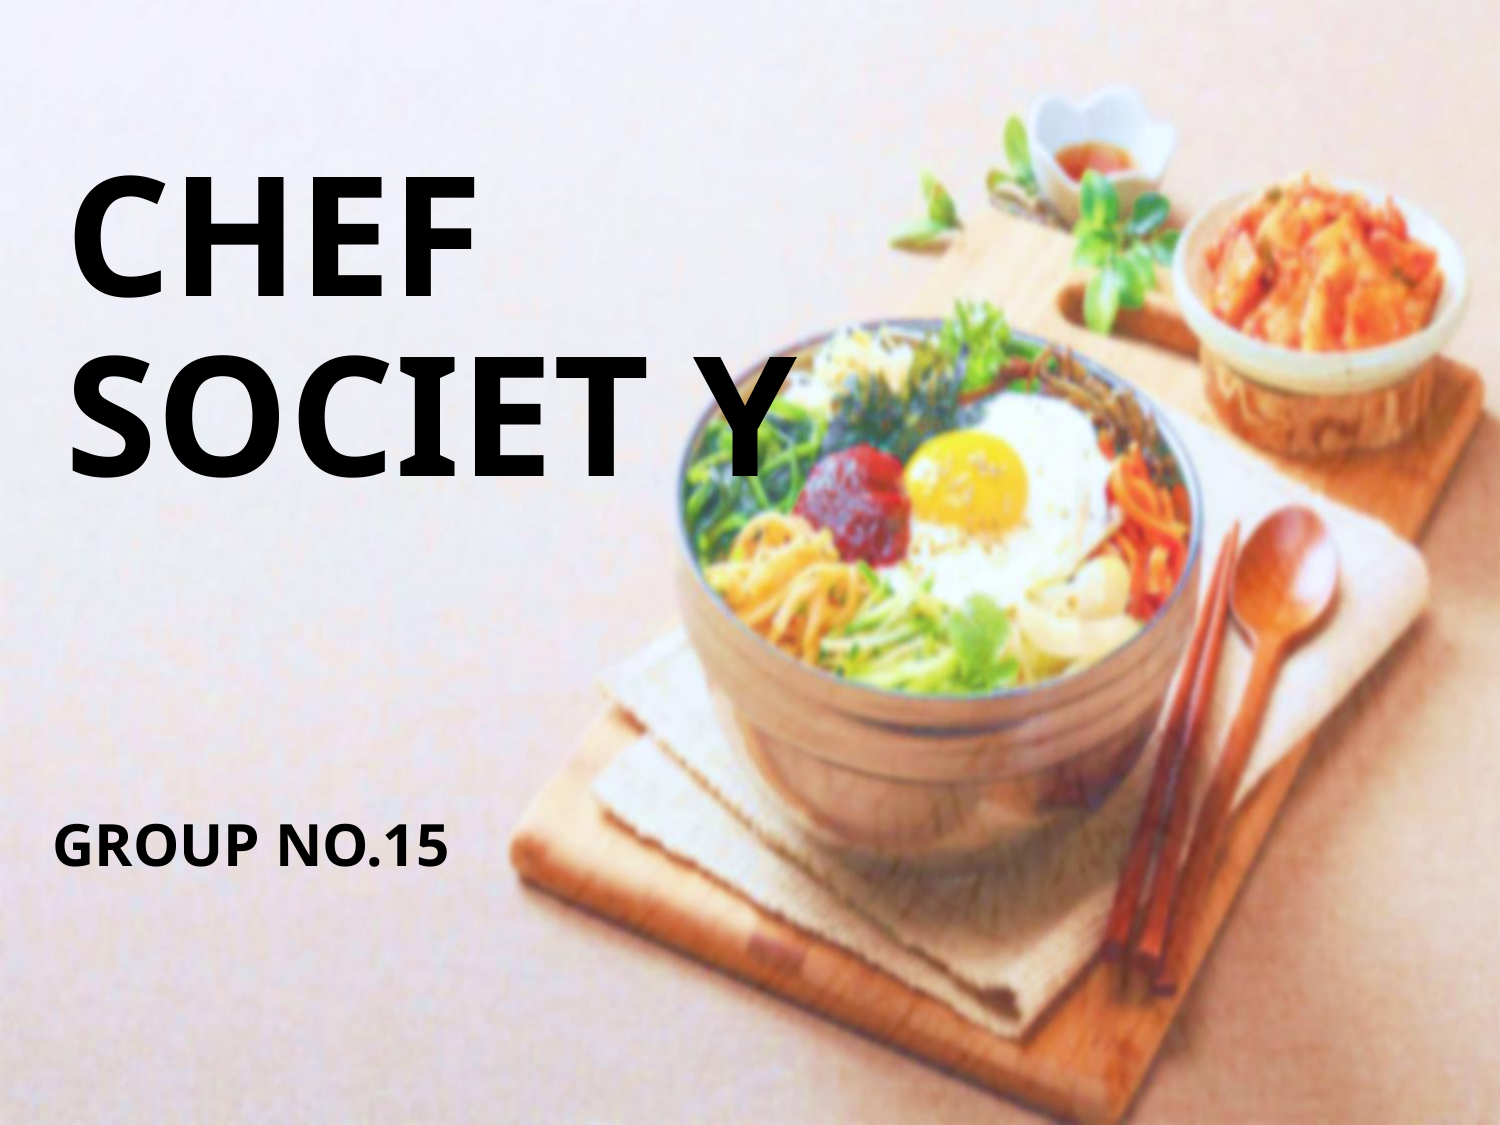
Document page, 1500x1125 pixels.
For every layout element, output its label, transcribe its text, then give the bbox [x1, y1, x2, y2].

picture [0, 0, 1500, 1125]
text_box GROUP NO.15 [37, 801, 559, 932]
text_box CHEF SOCIET Y [49, 137, 938, 427]
